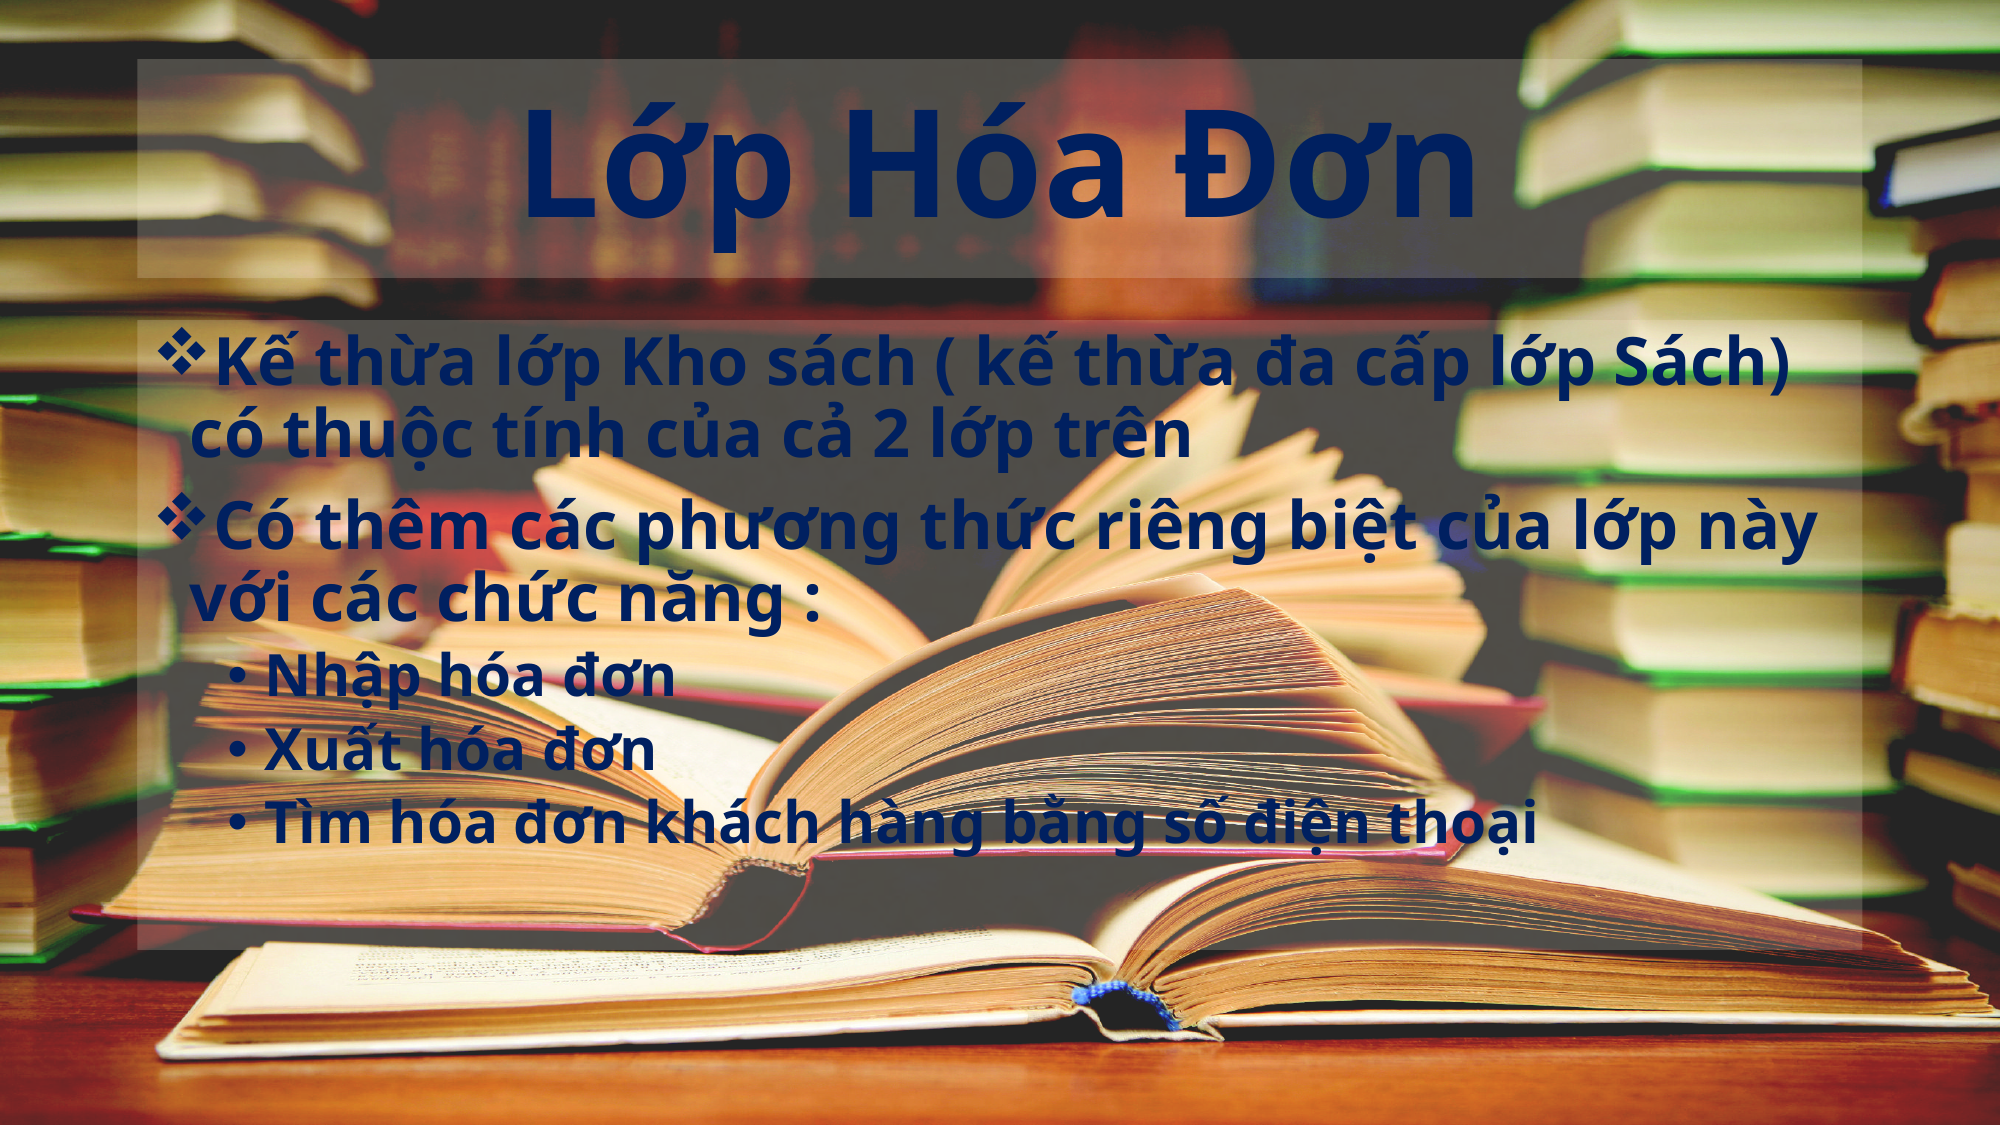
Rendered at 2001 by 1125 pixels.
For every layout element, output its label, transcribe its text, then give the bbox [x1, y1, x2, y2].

title Lớp Hóa Đơn [137, 59, 1863, 278]
list Kế thừa lớp Kho sách ( kế thừa đa cấp lớp Sách) có thuộc tính của cả 2 lớp trên Có thêm các phương thức riêng biệt của lớp này với các chức năng : Nhập hóa đơn Xuất hóa đơn Tìm hóa đơn khách hàng bằng số điện thoại [137, 320, 1863, 950]
